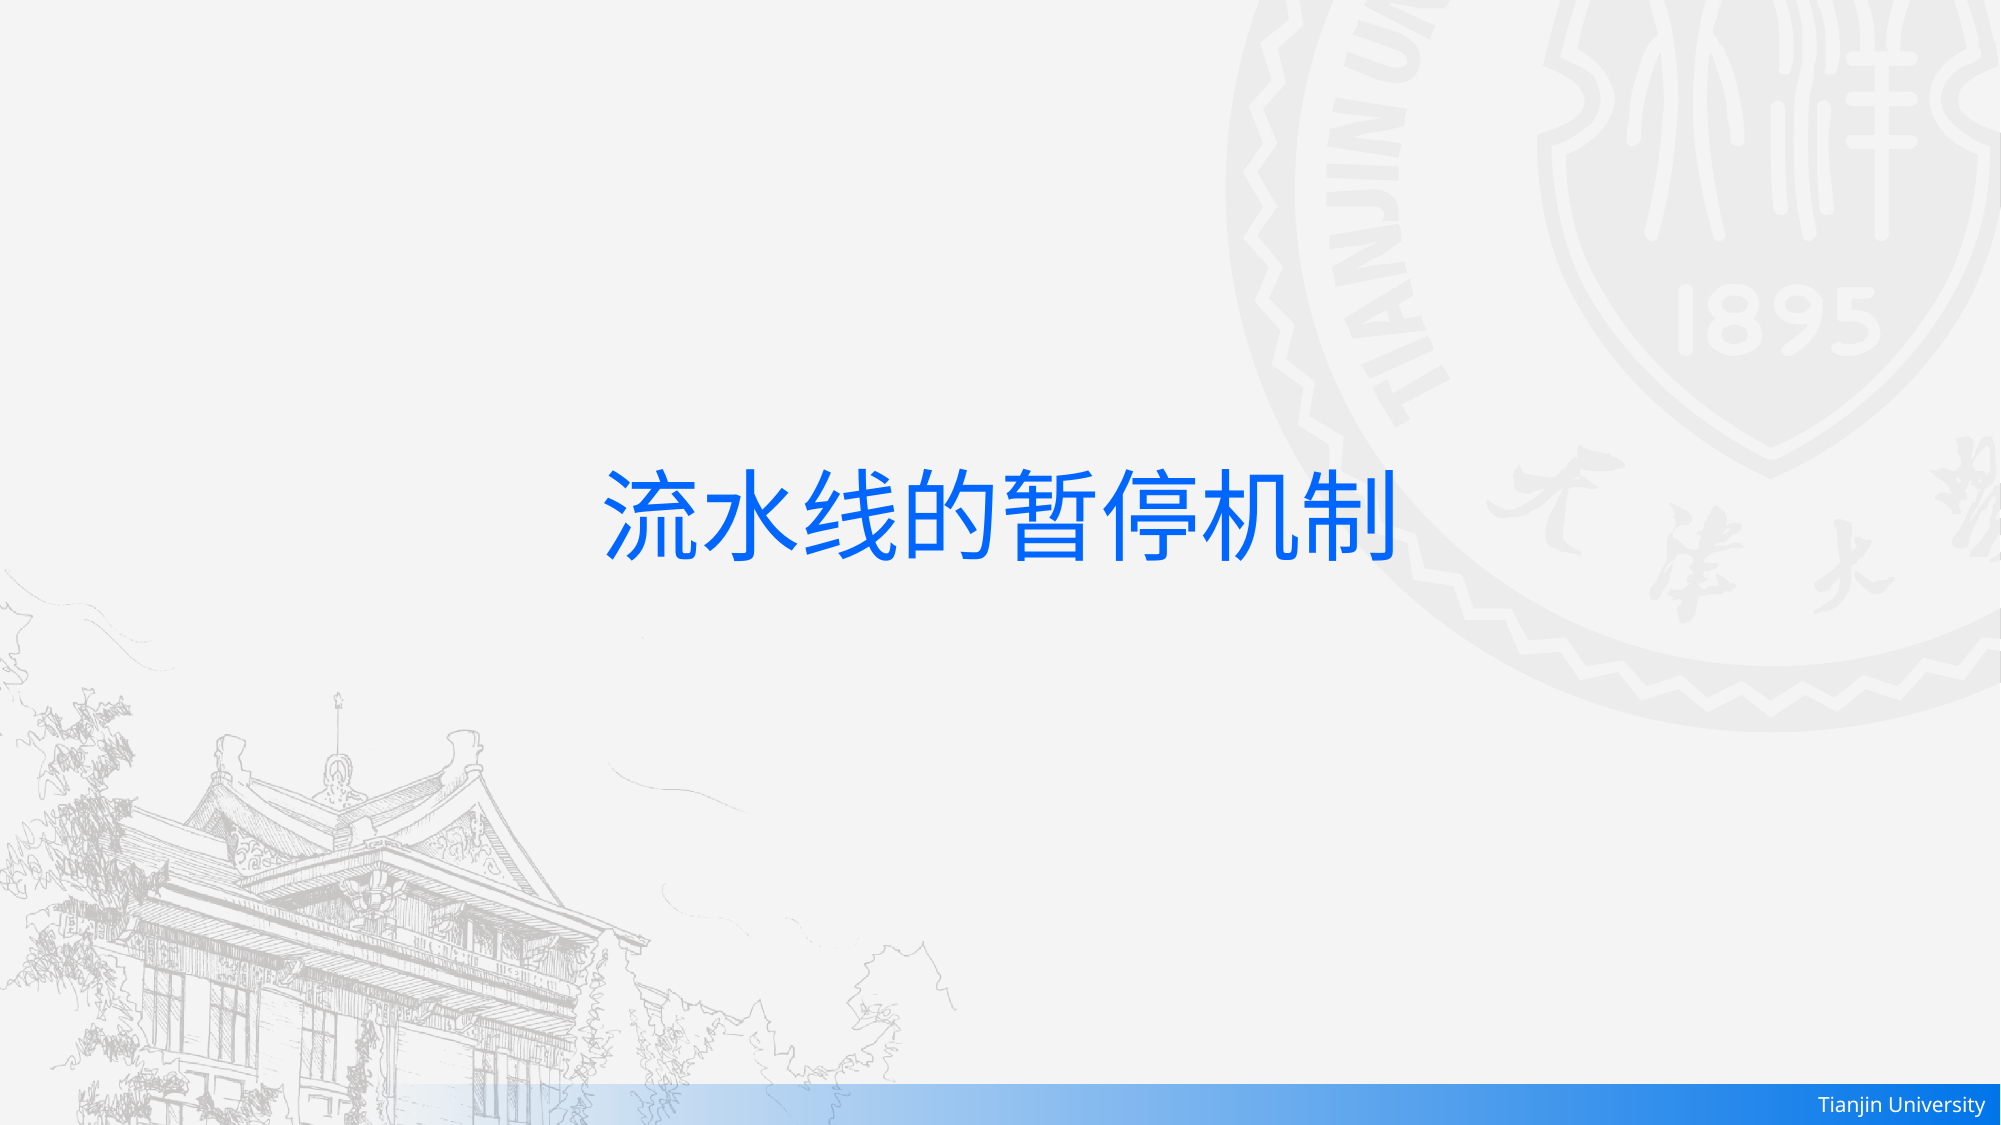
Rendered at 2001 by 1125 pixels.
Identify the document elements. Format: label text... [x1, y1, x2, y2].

text_box 流水线的暂停机制 [206, 386, 1795, 582]
